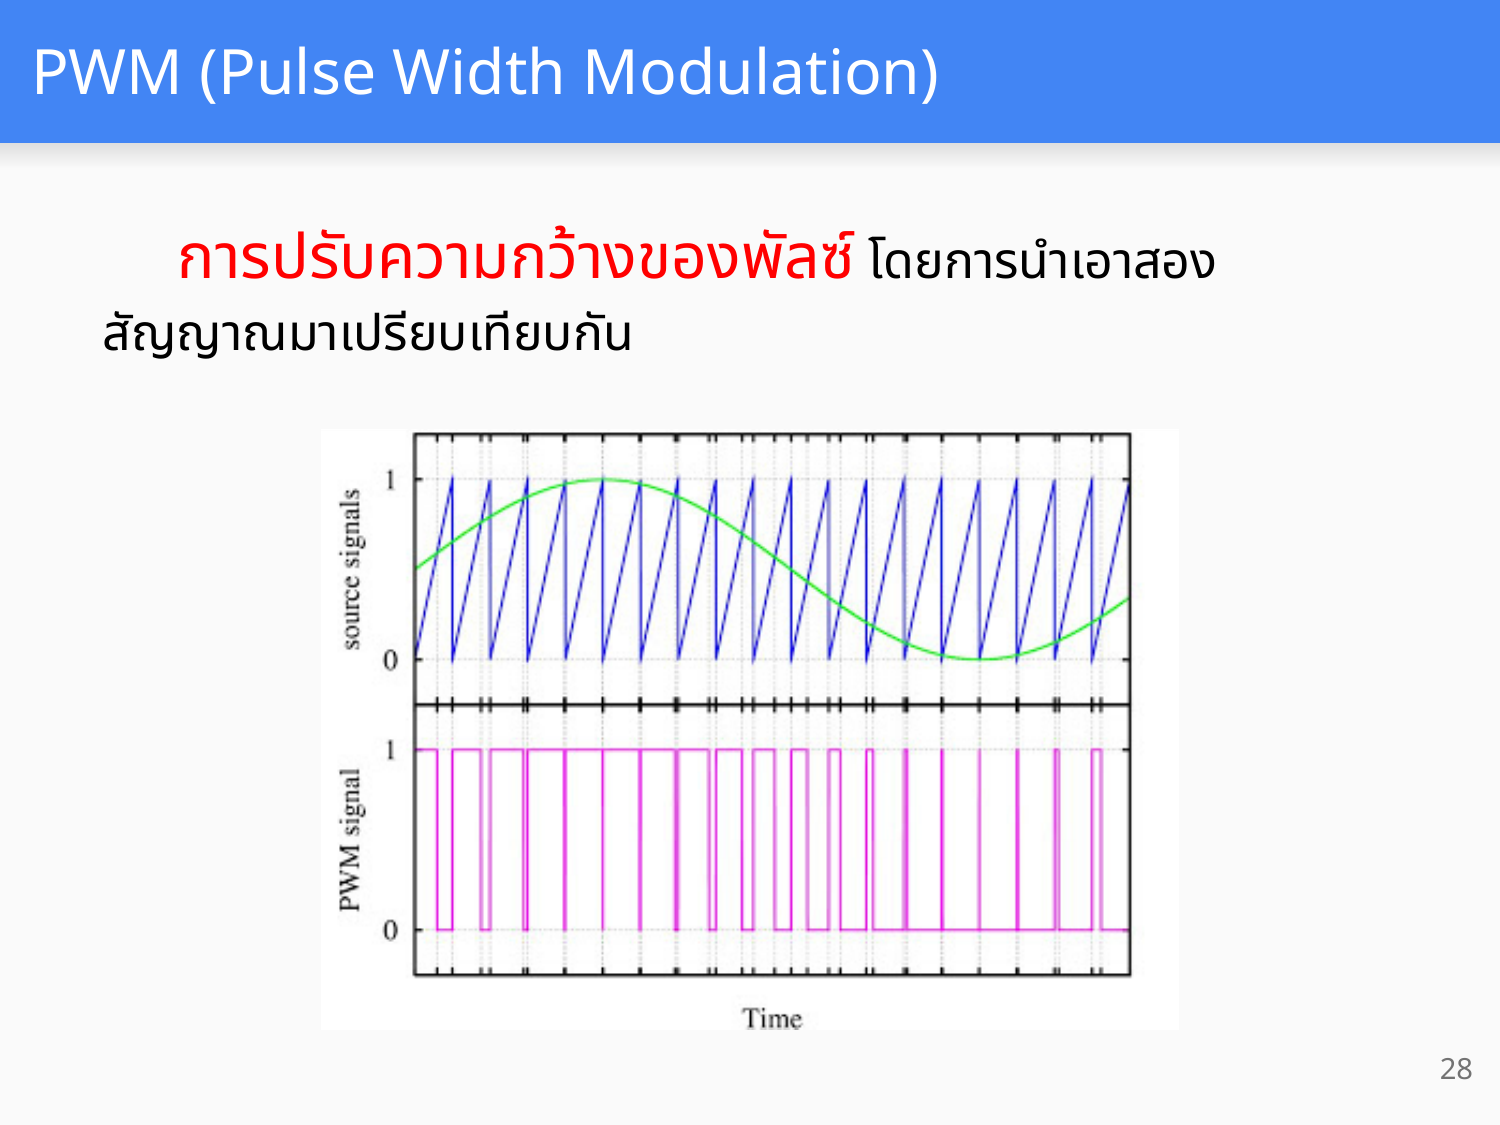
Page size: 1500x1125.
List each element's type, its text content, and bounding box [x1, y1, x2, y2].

slide_number 28 [1398, 1027, 1489, 1114]
picture [321, 429, 1179, 1030]
text_box การปรับความกว้างของพัลซ์ โดยการนำเอาสองสัญญาณมาเปรียบเทียบกัน [87, 190, 1413, 374]
title PWM (Pulse Width Modulation) [16, 3, 1464, 136]
